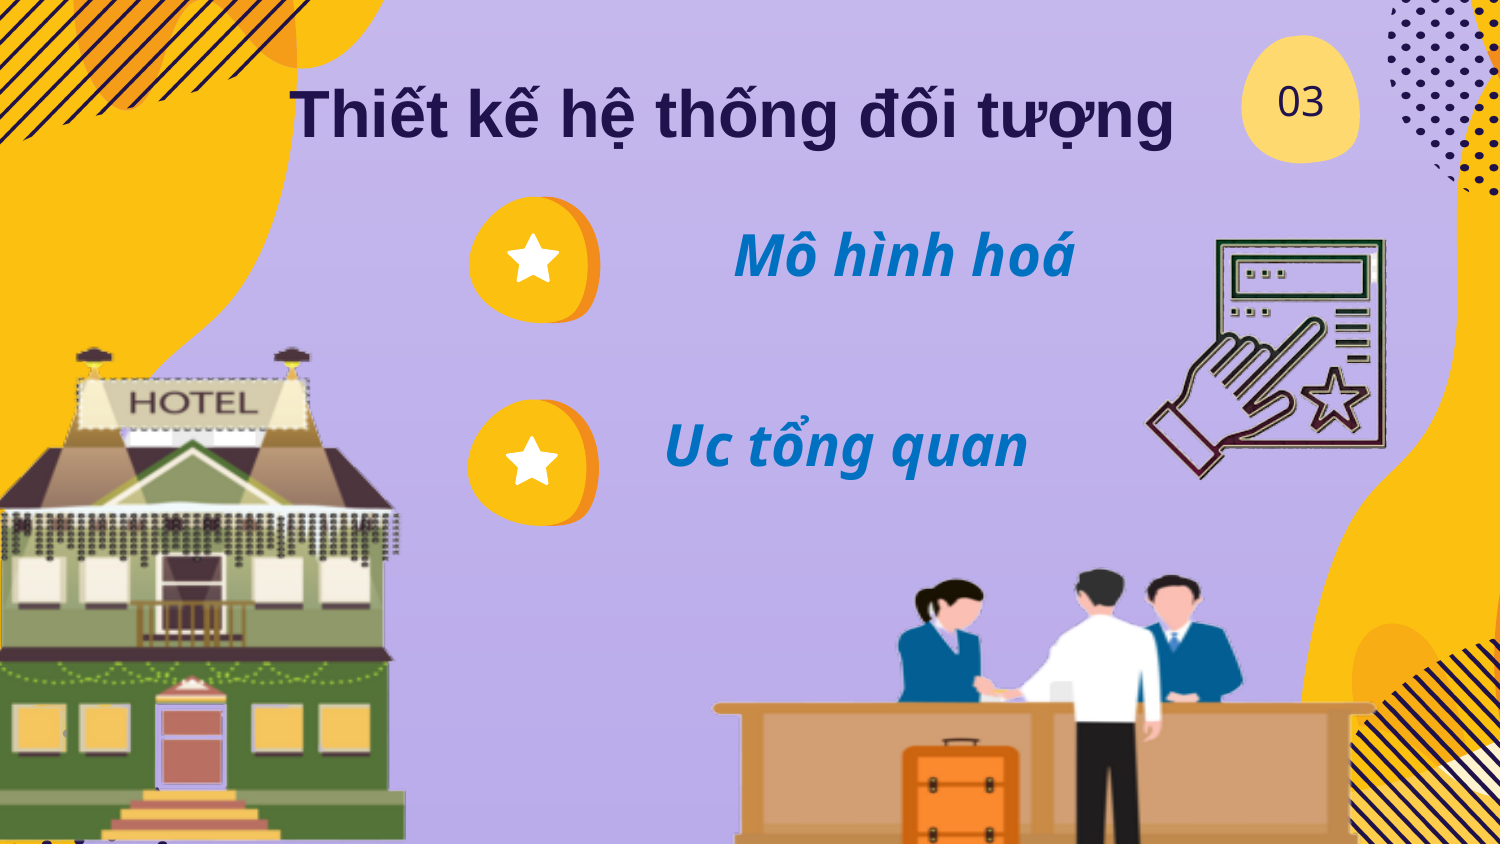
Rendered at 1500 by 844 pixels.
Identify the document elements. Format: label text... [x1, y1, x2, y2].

title Thiết kế hệ thống đối tượng [251, 55, 1216, 155]
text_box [440, 179, 627, 336]
text_box Uc tổng quan [648, 392, 1091, 435]
picture [0, 282, 506, 844]
picture [0, 0, 453, 253]
subtitle Mô hình hoá [631, 203, 1091, 302]
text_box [438, 382, 625, 539]
picture [610, 0, 1500, 844]
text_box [1226, 35, 1368, 164]
